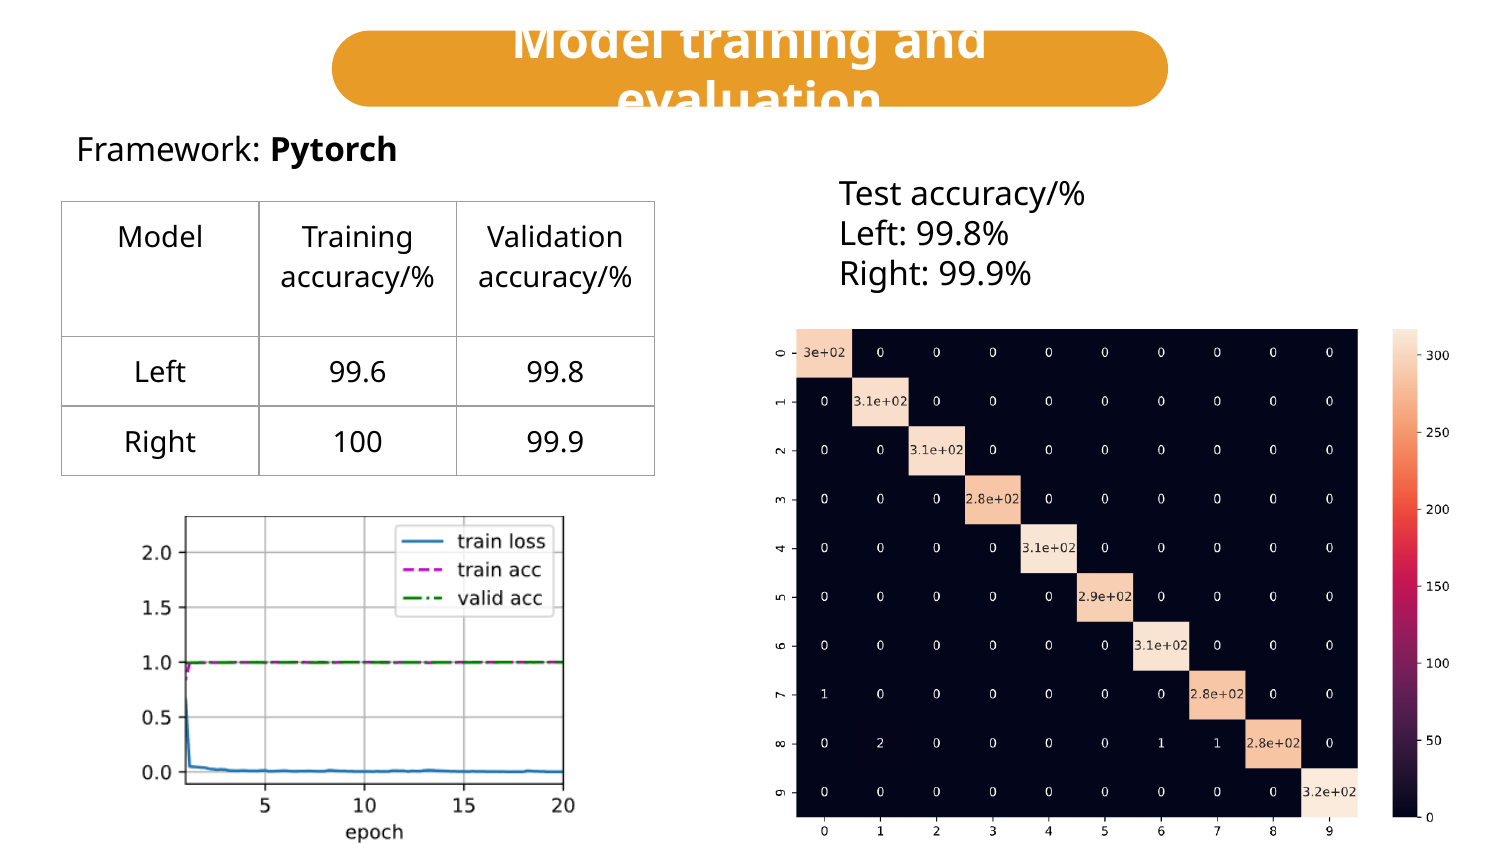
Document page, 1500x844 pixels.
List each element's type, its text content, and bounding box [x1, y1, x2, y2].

table_cell 99.8 [457, 337, 654, 405]
picture [771, 324, 1451, 840]
table_cell Left [62, 337, 258, 405]
picture [138, 516, 578, 844]
text_box [331, 30, 1169, 107]
text_box Test accuracy/% Left: 99.8% Right: 99.9% [823, 157, 1316, 308]
table_header Training accuracy/% [260, 202, 456, 336]
table_cell Right [62, 407, 258, 475]
table_cell 100 [260, 407, 456, 475]
table_header Validation accuracy/% [457, 202, 654, 336]
table_cell 99.6 [260, 337, 456, 405]
text_box Framework: Pytorch [61, 113, 554, 184]
text_box Model training and evaluation [400, 41, 1100, 96]
table_header Model [62, 202, 258, 336]
table_cell 99.9 [457, 407, 654, 475]
